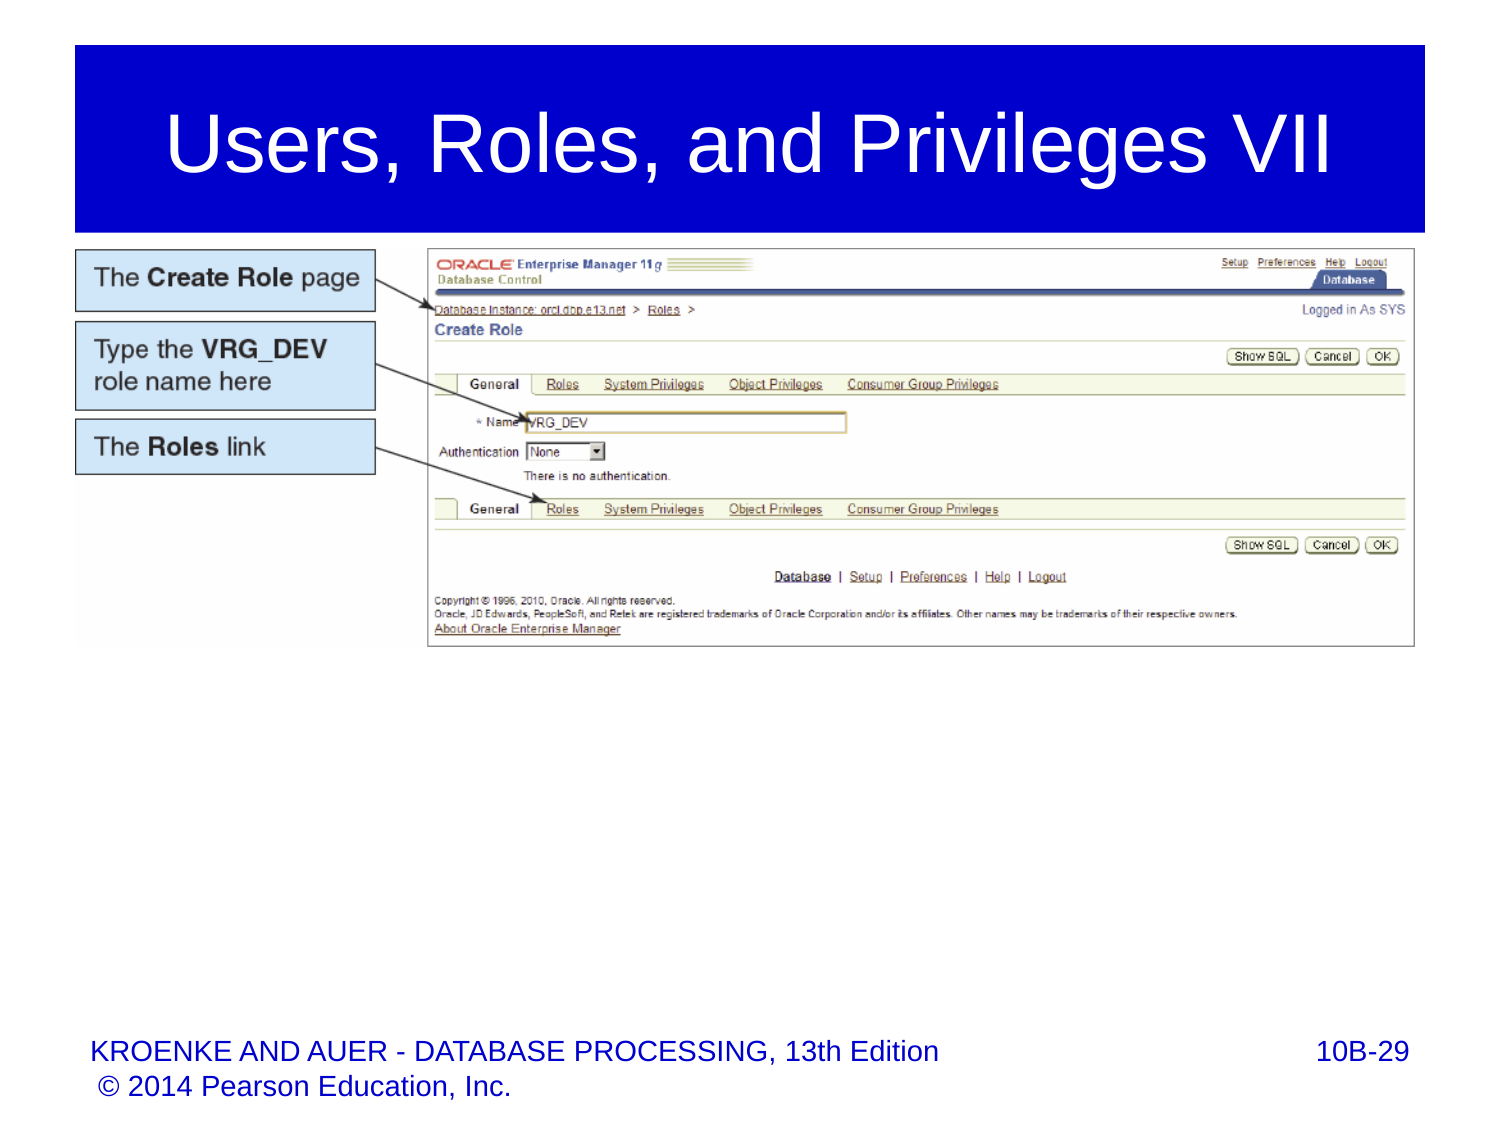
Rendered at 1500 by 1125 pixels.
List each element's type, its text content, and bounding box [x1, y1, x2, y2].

picture [74, 248, 1416, 648]
title Users, Roles, and Privileges VII [75, 45, 1425, 233]
slide_number 10B-29 [1074, 1024, 1426, 1103]
footer KROENKE AND AUER - DATABASE PROCESSING, 13th Edition © 2014 Pearson Education, Inc. [74, 1024, 963, 1104]
